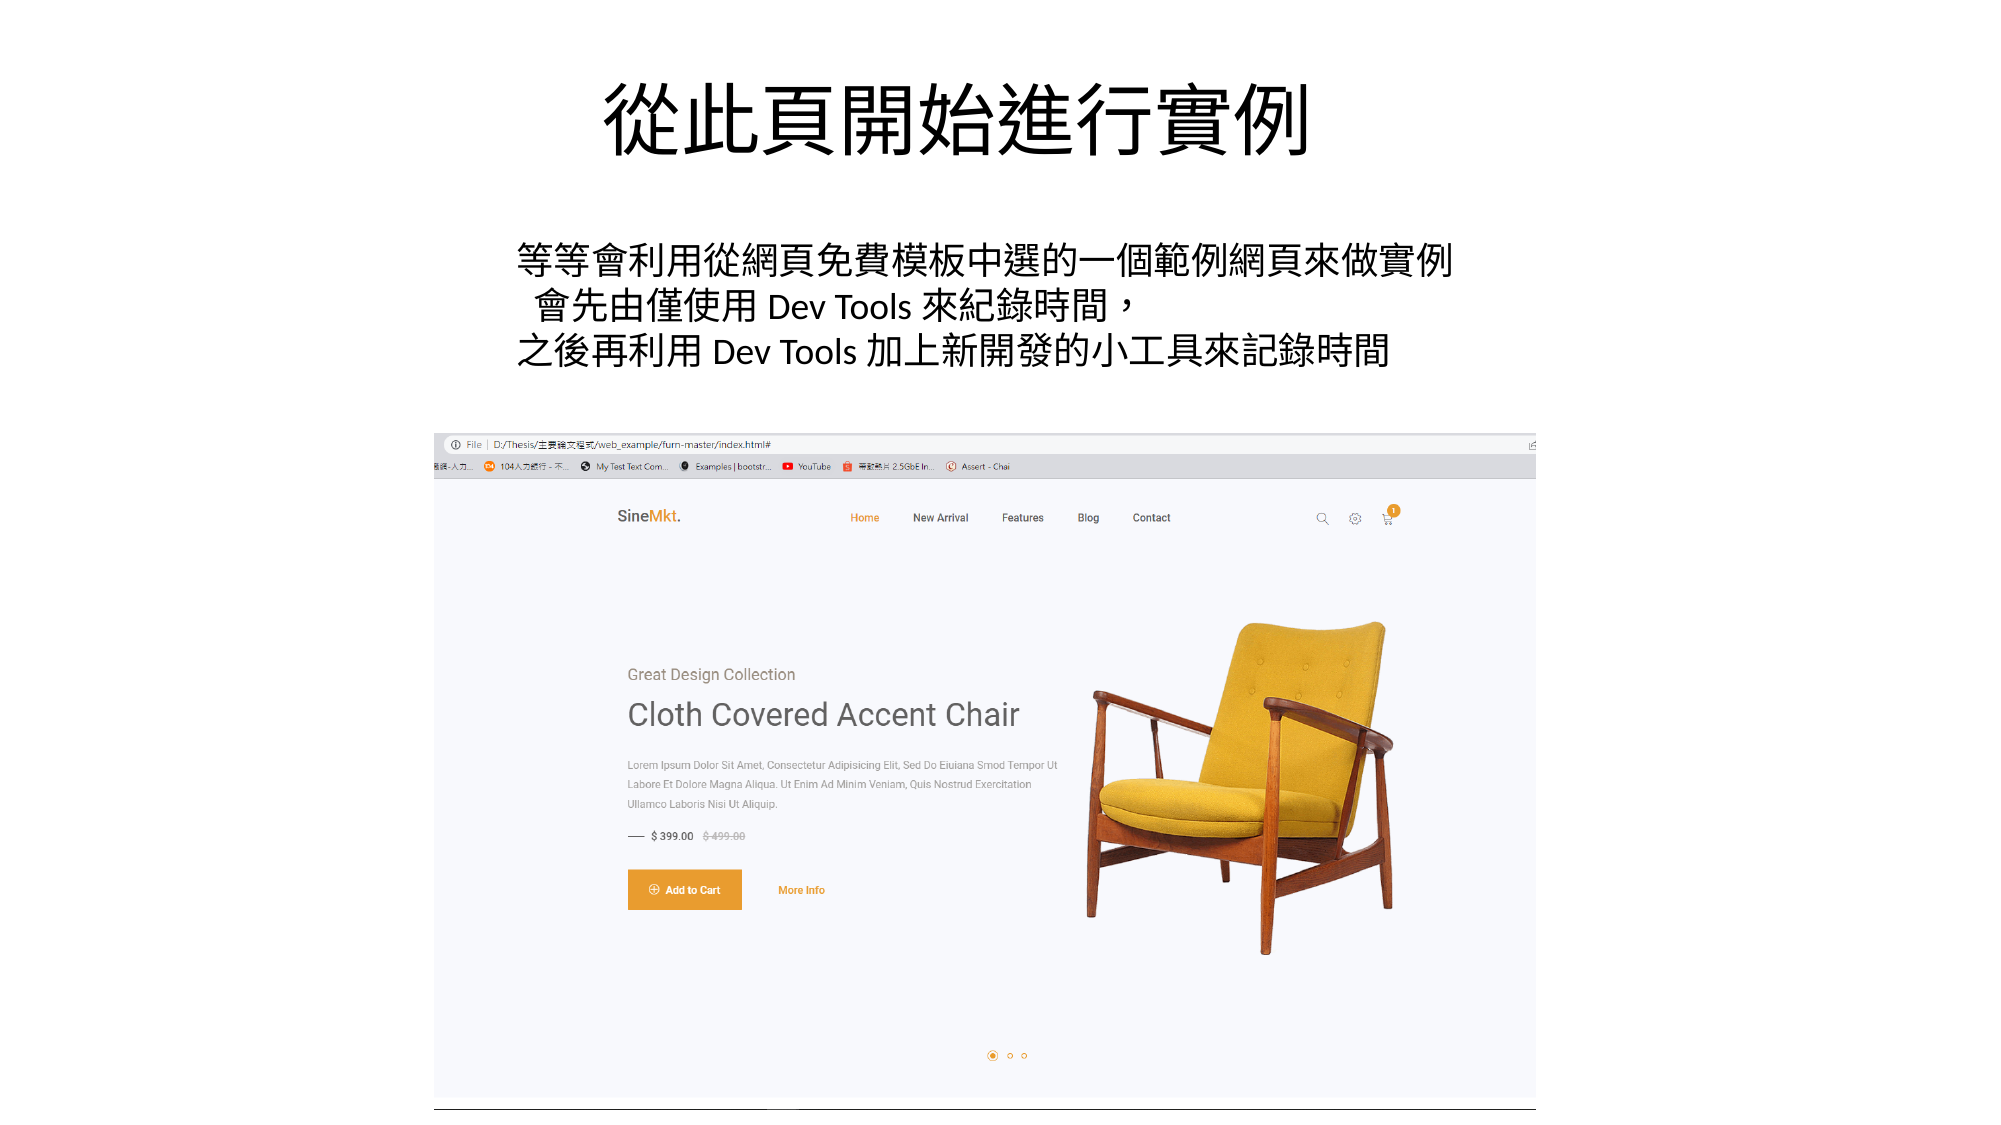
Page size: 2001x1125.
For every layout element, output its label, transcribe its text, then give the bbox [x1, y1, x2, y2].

text_box 等等會利用從網頁免費模板中選的一個範例網頁來做實例 會先由僅使用Dev Tools來紀錄時間， 之後再利用Dev Tools加上新開發的小工具來記錄時間 [501, 229, 1469, 380]
title 從此頁開始進行實例 [587, 64, 1383, 183]
picture [434, 433, 1536, 1110]
